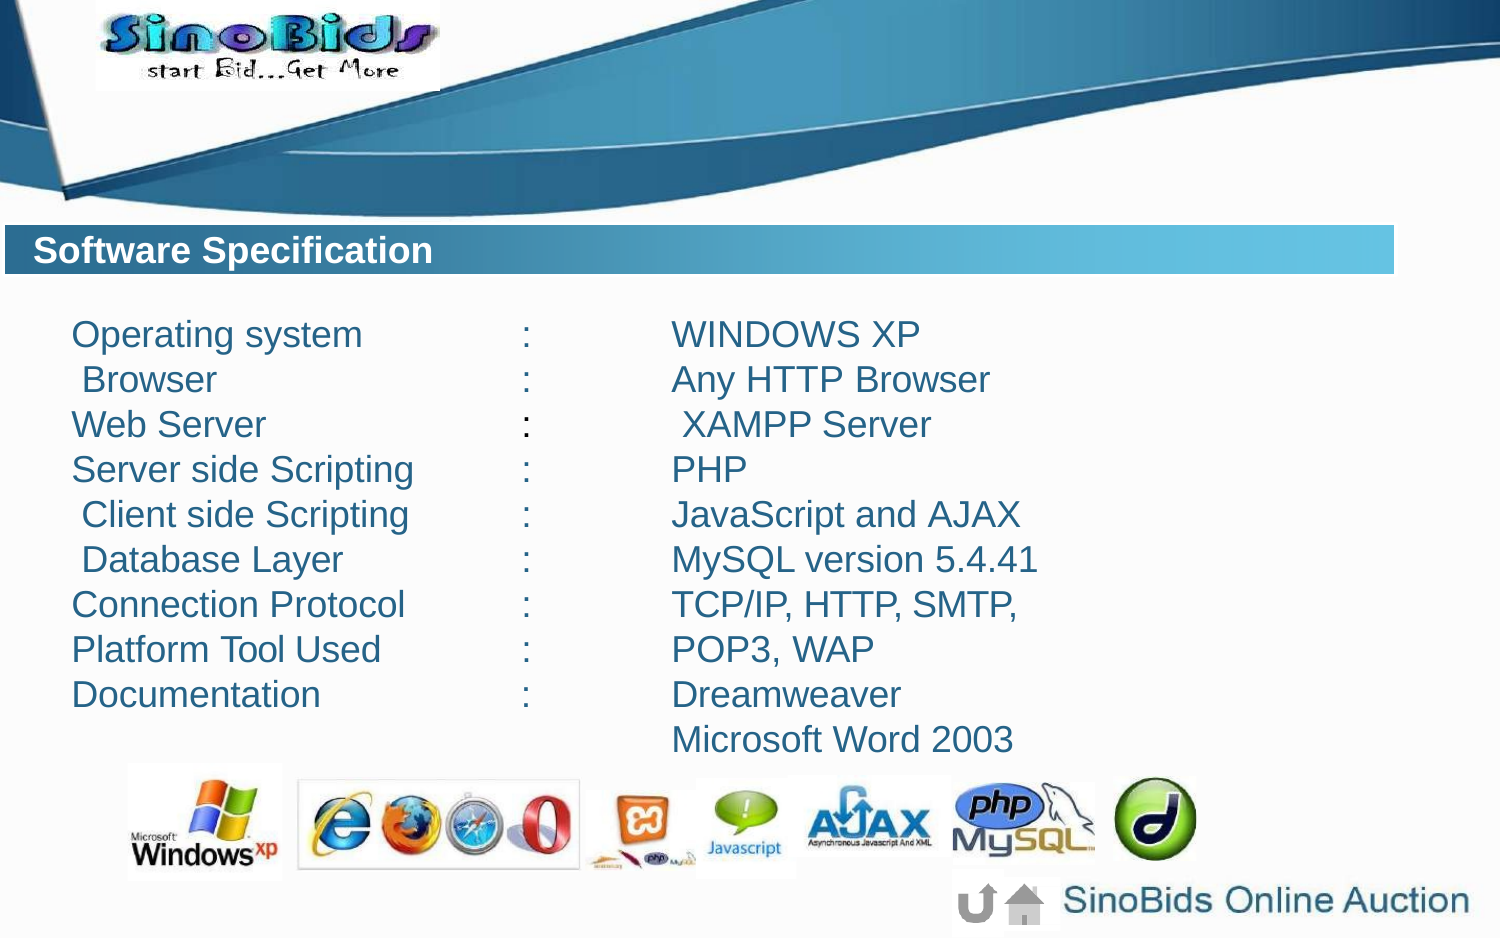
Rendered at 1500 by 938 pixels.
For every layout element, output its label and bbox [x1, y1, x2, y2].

text_box [0, 0, 1500, 938]
text_box [127, 763, 1197, 938]
